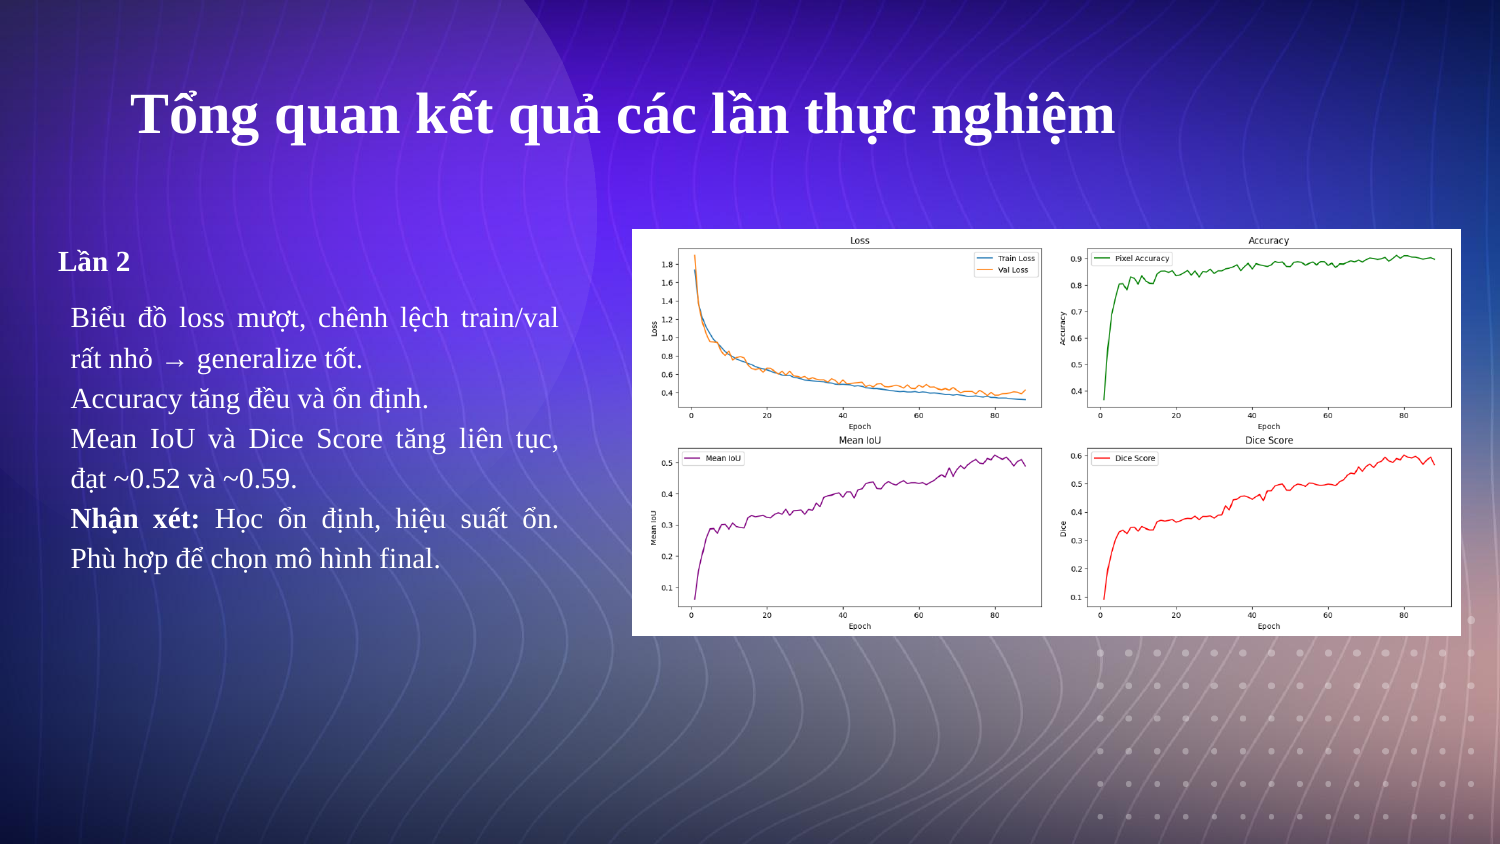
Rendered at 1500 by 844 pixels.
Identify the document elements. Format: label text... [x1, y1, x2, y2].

text_box Lần 2 Biểu đồ loss mượt, chênh lệch train/val rất nhỏ → generalize tốt. Accuracy tăng đều và ổn định. Mean IoU và Dice Score tăng liên tục, đạt ~0.52 và ~0.59. Nhận xét: Học ổn định, hiệu suất ổn. Phù hợp để chọn mô hình final. [0, 229, 575, 639]
picture [0, 0, 1500, 844]
title Tổng quan kết quả các lần thực nghiệm [115, 50, 1461, 145]
